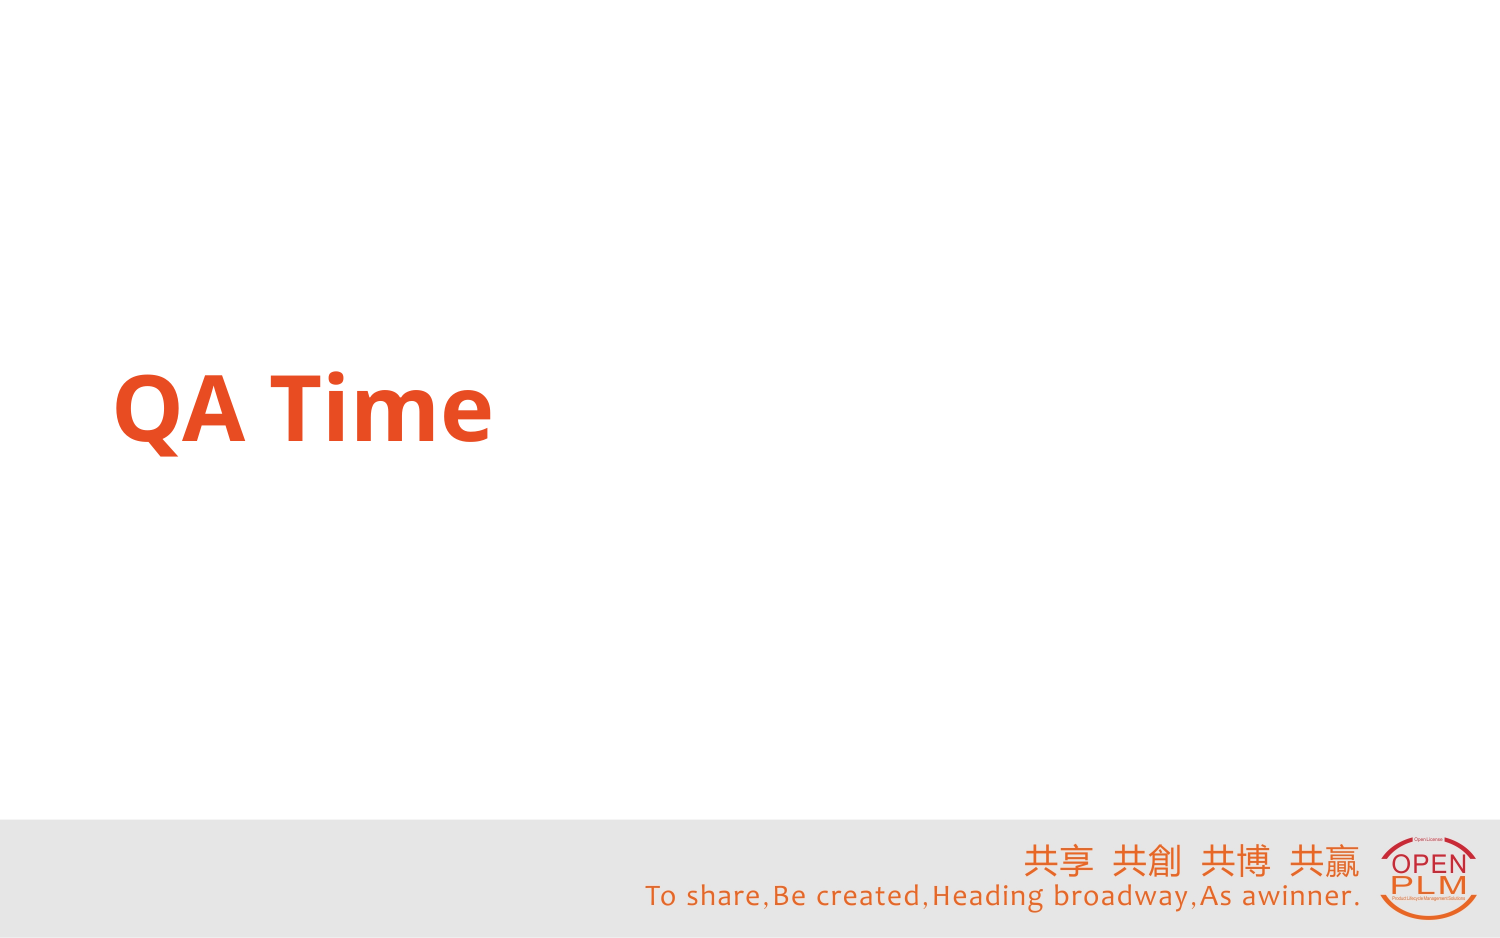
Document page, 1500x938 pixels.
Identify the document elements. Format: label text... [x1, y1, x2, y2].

title QA Time [96, 342, 909, 489]
picture [0, 0, 1500, 938]
